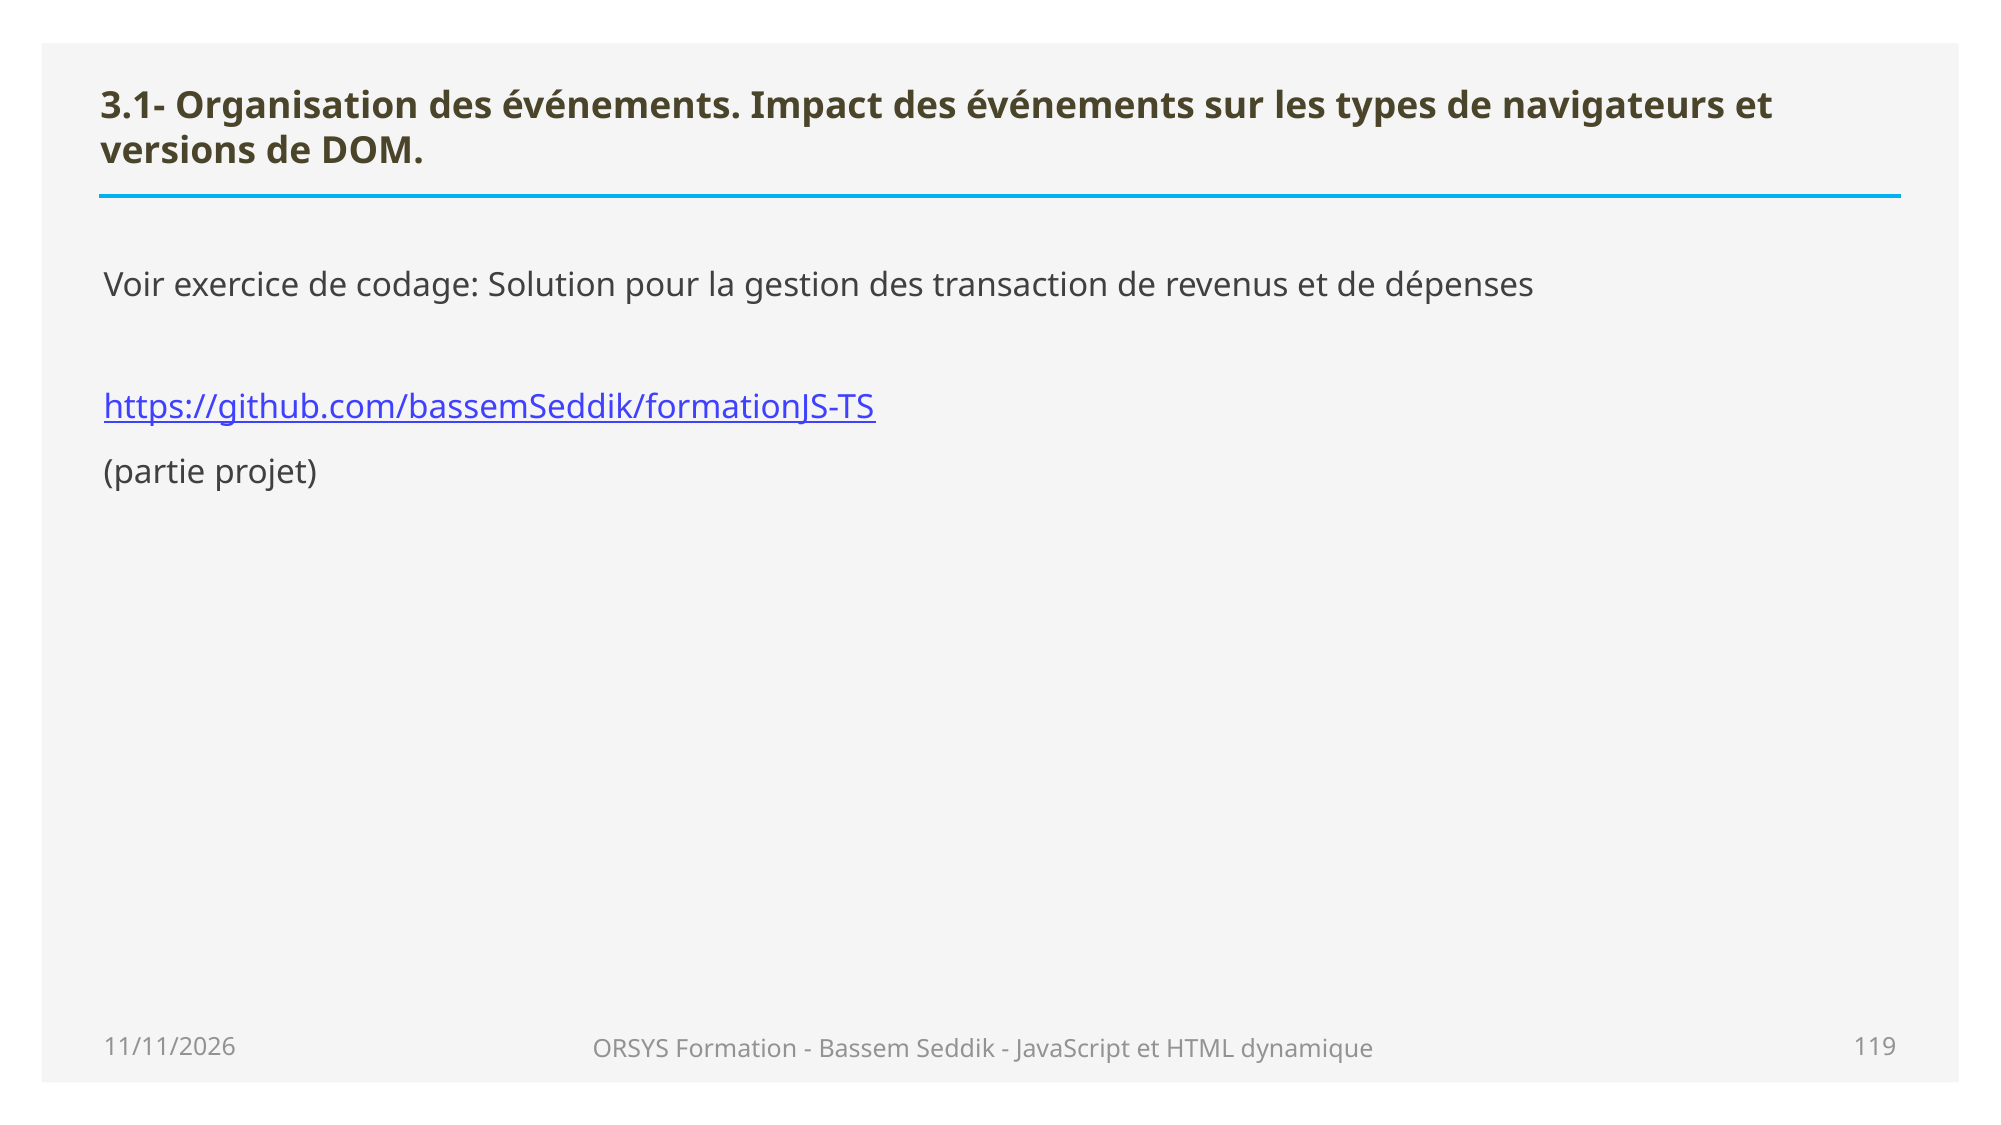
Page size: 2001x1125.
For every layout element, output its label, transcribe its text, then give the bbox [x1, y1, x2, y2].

footer ORSYS Formation - Bassem Seddik - JavaScript et HTML dynamique [340, 1017, 1626, 1078]
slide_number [88, 1017, 340, 1078]
slide_number 119 [1626, 1017, 1912, 1078]
title 3.1- Organisation des événements. Impact des événements sur les types de navigateurs et versions de DOM. [85, 73, 1888, 179]
list Voir exercice de codage: Solution pour la gestion des transaction de revenus et de dépenses https://github.com/bassemSeddik/formationJS-TS (partie projet) [88, 235, 1627, 978]
